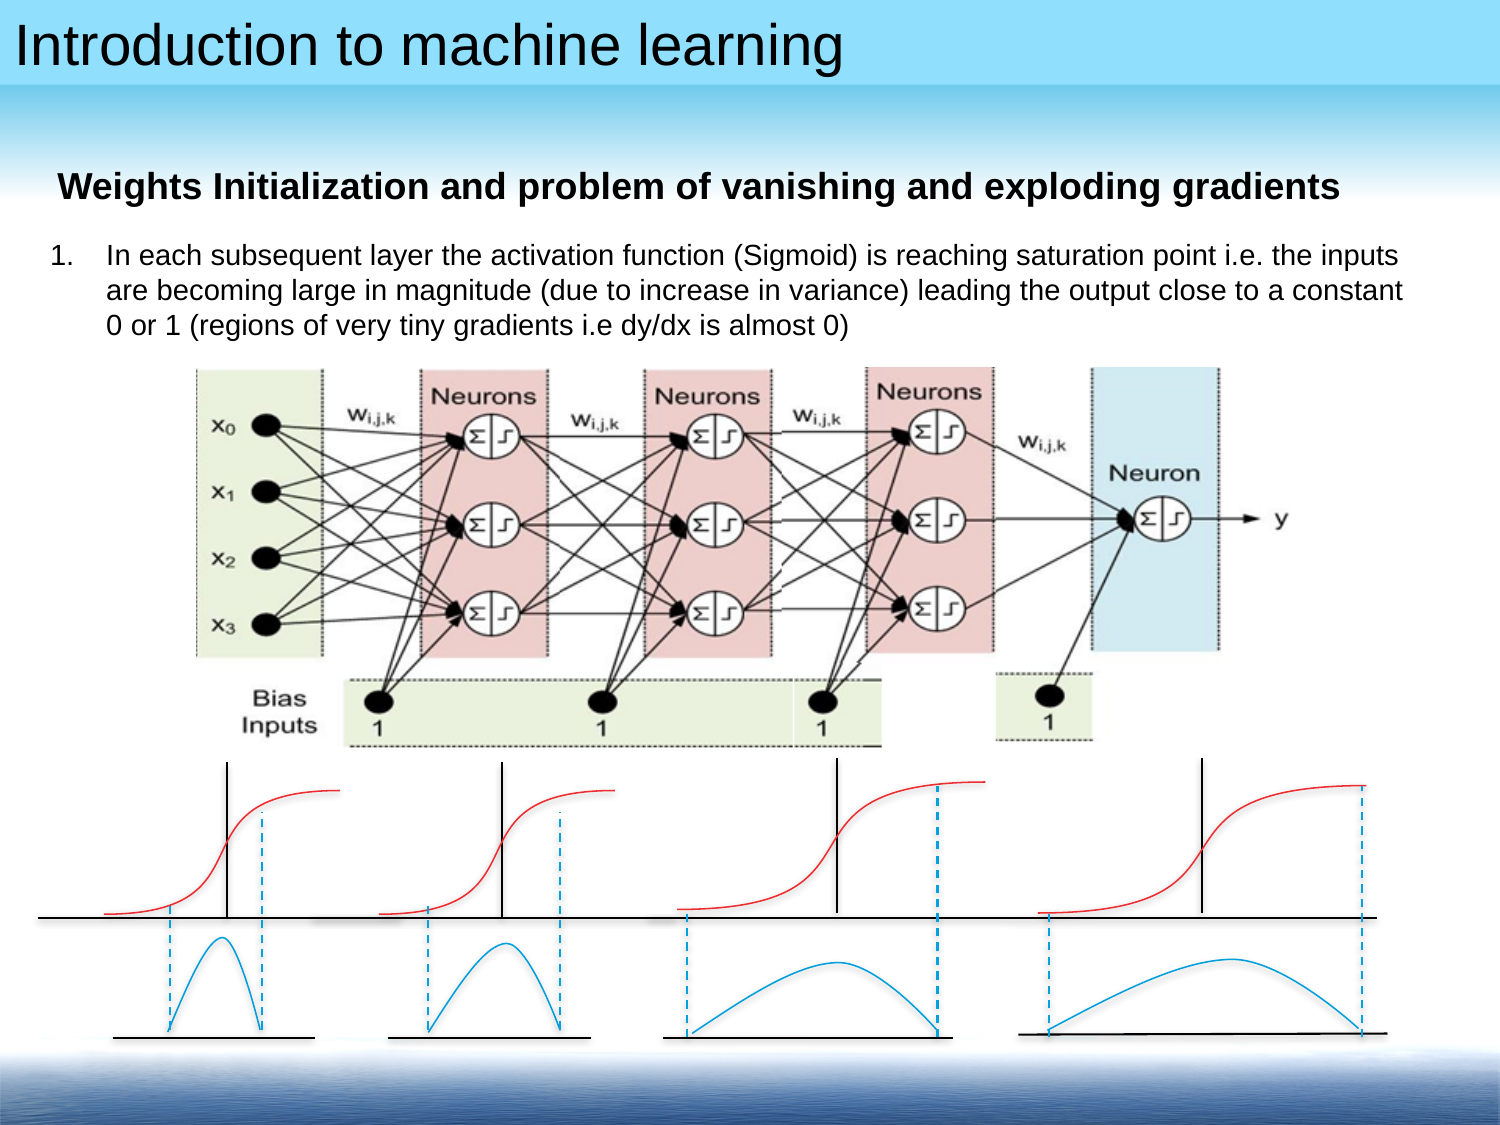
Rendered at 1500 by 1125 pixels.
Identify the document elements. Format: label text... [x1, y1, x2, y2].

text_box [37, 757, 1388, 1038]
text_box In each subsequent layer the activation function (Sigmoid) is reaching saturation point i.e. the inputs are becoming large in magnitude (due to increase in variance) leading the output close to a constant 0 or 1 (regions of very tiny gradients i.e dy/dx is almost 0) [35, 229, 1425, 349]
text_box Weights Initialization and problem of vanishing and exploding gradients [42, 154, 1418, 215]
picture [0, 1037, 1500, 1125]
picture [195, 367, 1305, 757]
